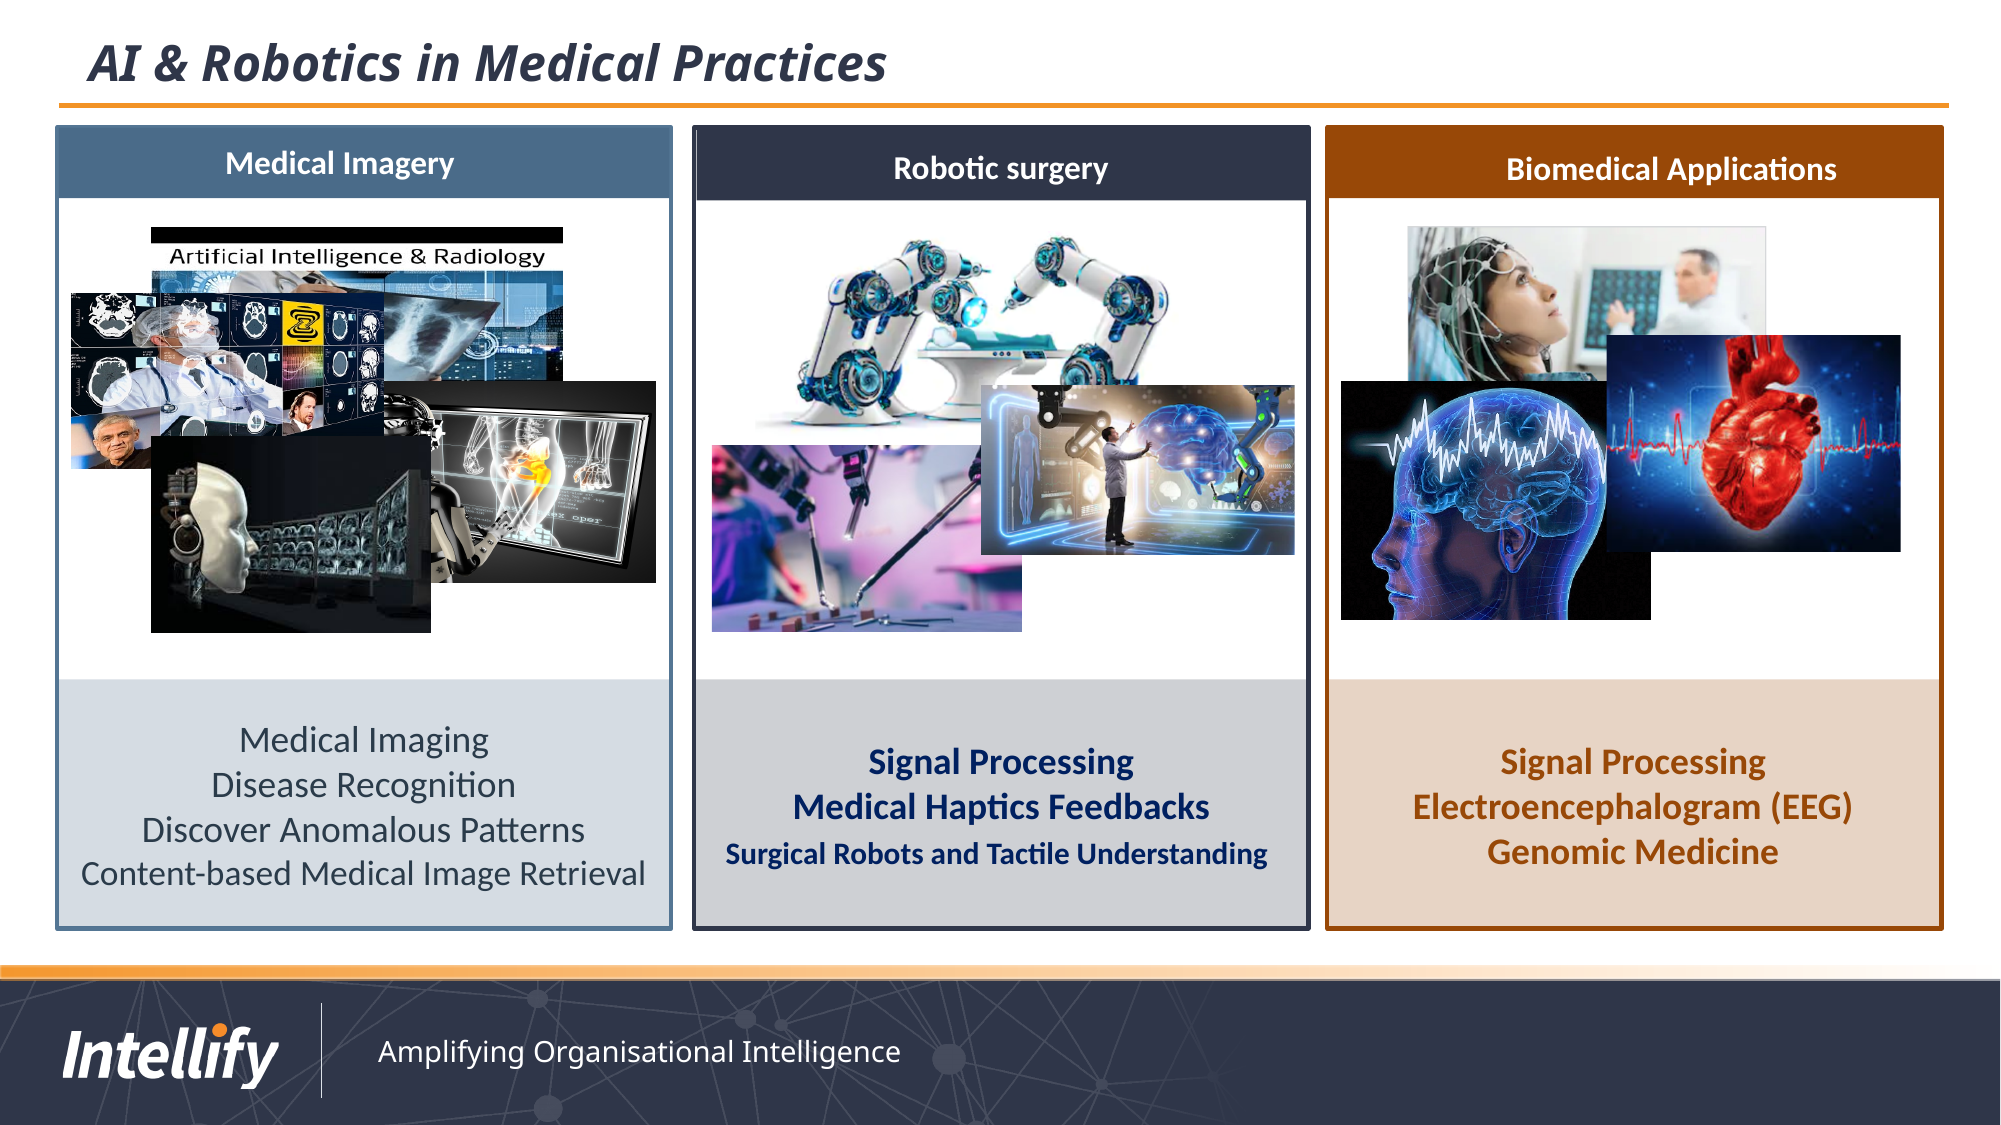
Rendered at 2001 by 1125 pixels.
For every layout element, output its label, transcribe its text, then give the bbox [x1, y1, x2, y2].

text_box [1325, 125, 1944, 677]
text_box Signal Processing Medical Haptics Feedbacks Surgical Robots and Tactile Understanding [694, 677, 1309, 931]
picture [1341, 225, 1901, 621]
text_box [692, 125, 1311, 931]
text_box [57, 126, 671, 200]
picture [71, 227, 656, 633]
text_box [55, 125, 673, 931]
picture [0, 965, 2001, 1125]
text_box [1323, 126, 1942, 200]
text_box Robotic surgery [878, 139, 1124, 194]
text_box [695, 125, 1309, 203]
picture [711, 231, 1295, 632]
text_box Signal Processing Electroencephalogram (EEG) Genomic Medicine [1323, 677, 1944, 931]
text_box Biomedical Applications [1491, 139, 1853, 195]
text_box Medical Imaging Disease Recognition Discover Anomalous Patterns Content-based Medical Image Retrieval [57, 677, 671, 929]
title AI & Robotics in Medical Practices [89, 31, 1966, 113]
text_box Medical Imagery [210, 133, 471, 189]
